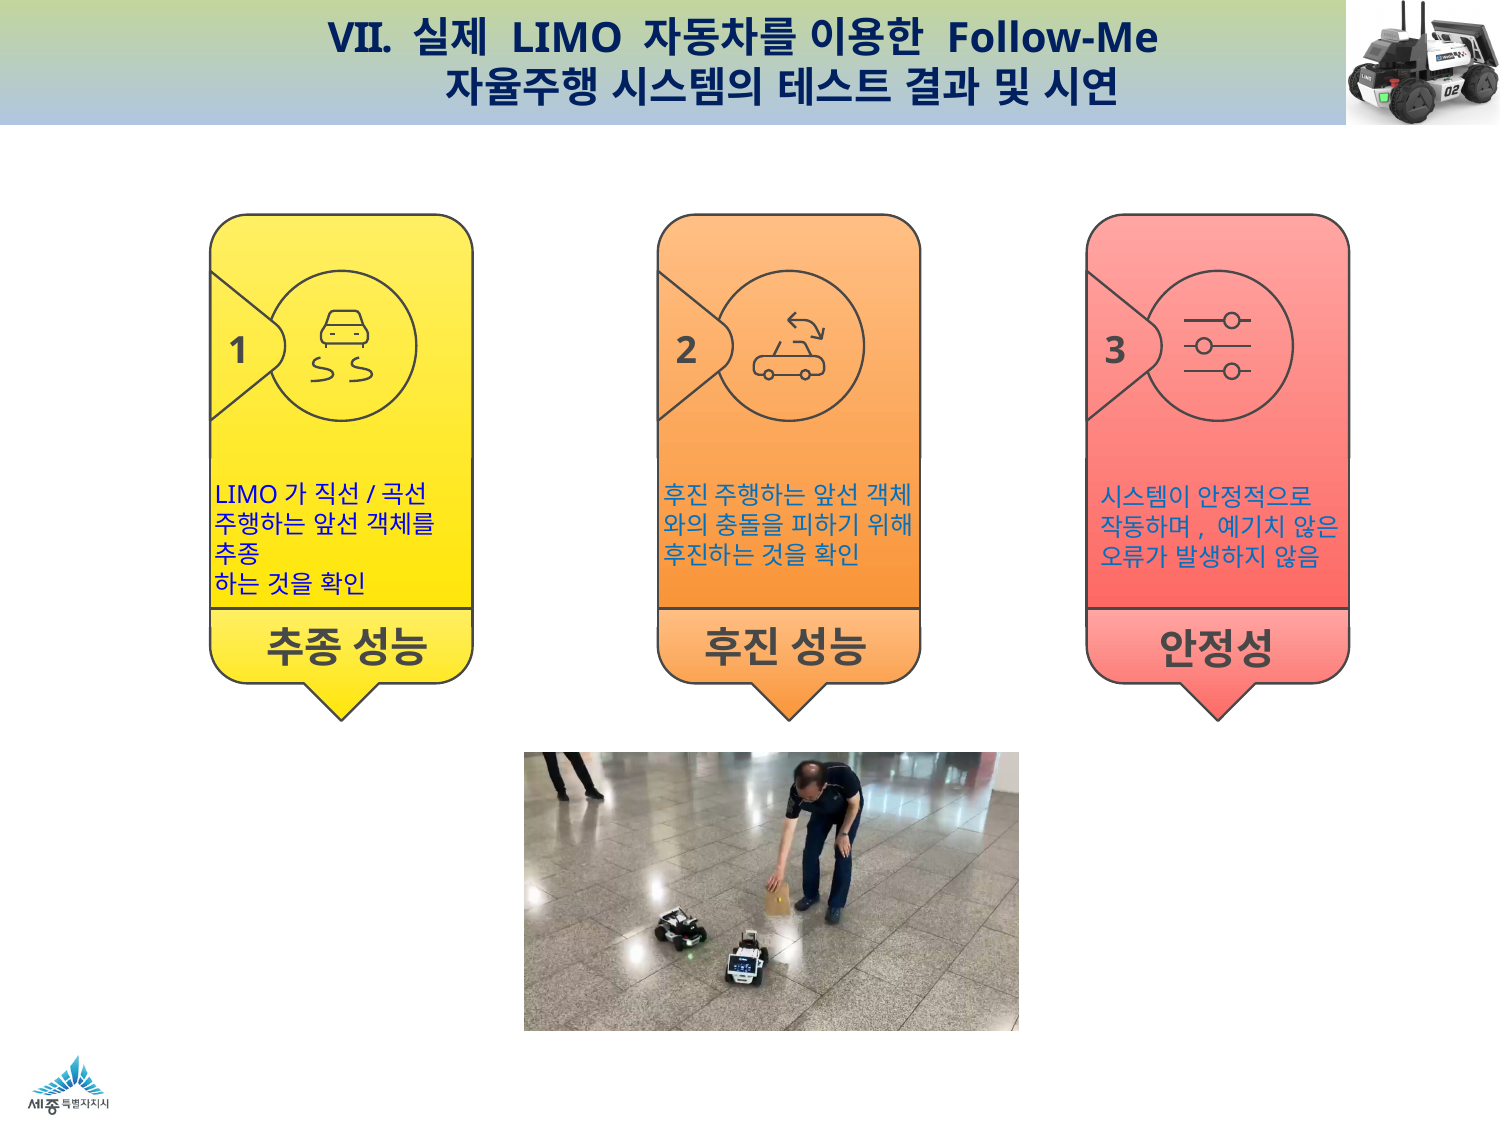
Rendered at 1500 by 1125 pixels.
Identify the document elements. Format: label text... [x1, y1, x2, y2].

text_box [1086, 608, 1350, 722]
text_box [209, 214, 473, 607]
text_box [657, 214, 921, 608]
picture [10, 1051, 126, 1120]
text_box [522, 751, 1020, 1032]
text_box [209, 608, 473, 722]
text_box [1086, 214, 1350, 607]
text_box 실제 LIMO 자동차를 이용한 Follow-Me 자율주행 시스템의 테스트 결과 및 시연 [108, 10, 1390, 111]
picture [1346, 0, 1500, 125]
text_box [657, 608, 921, 722]
